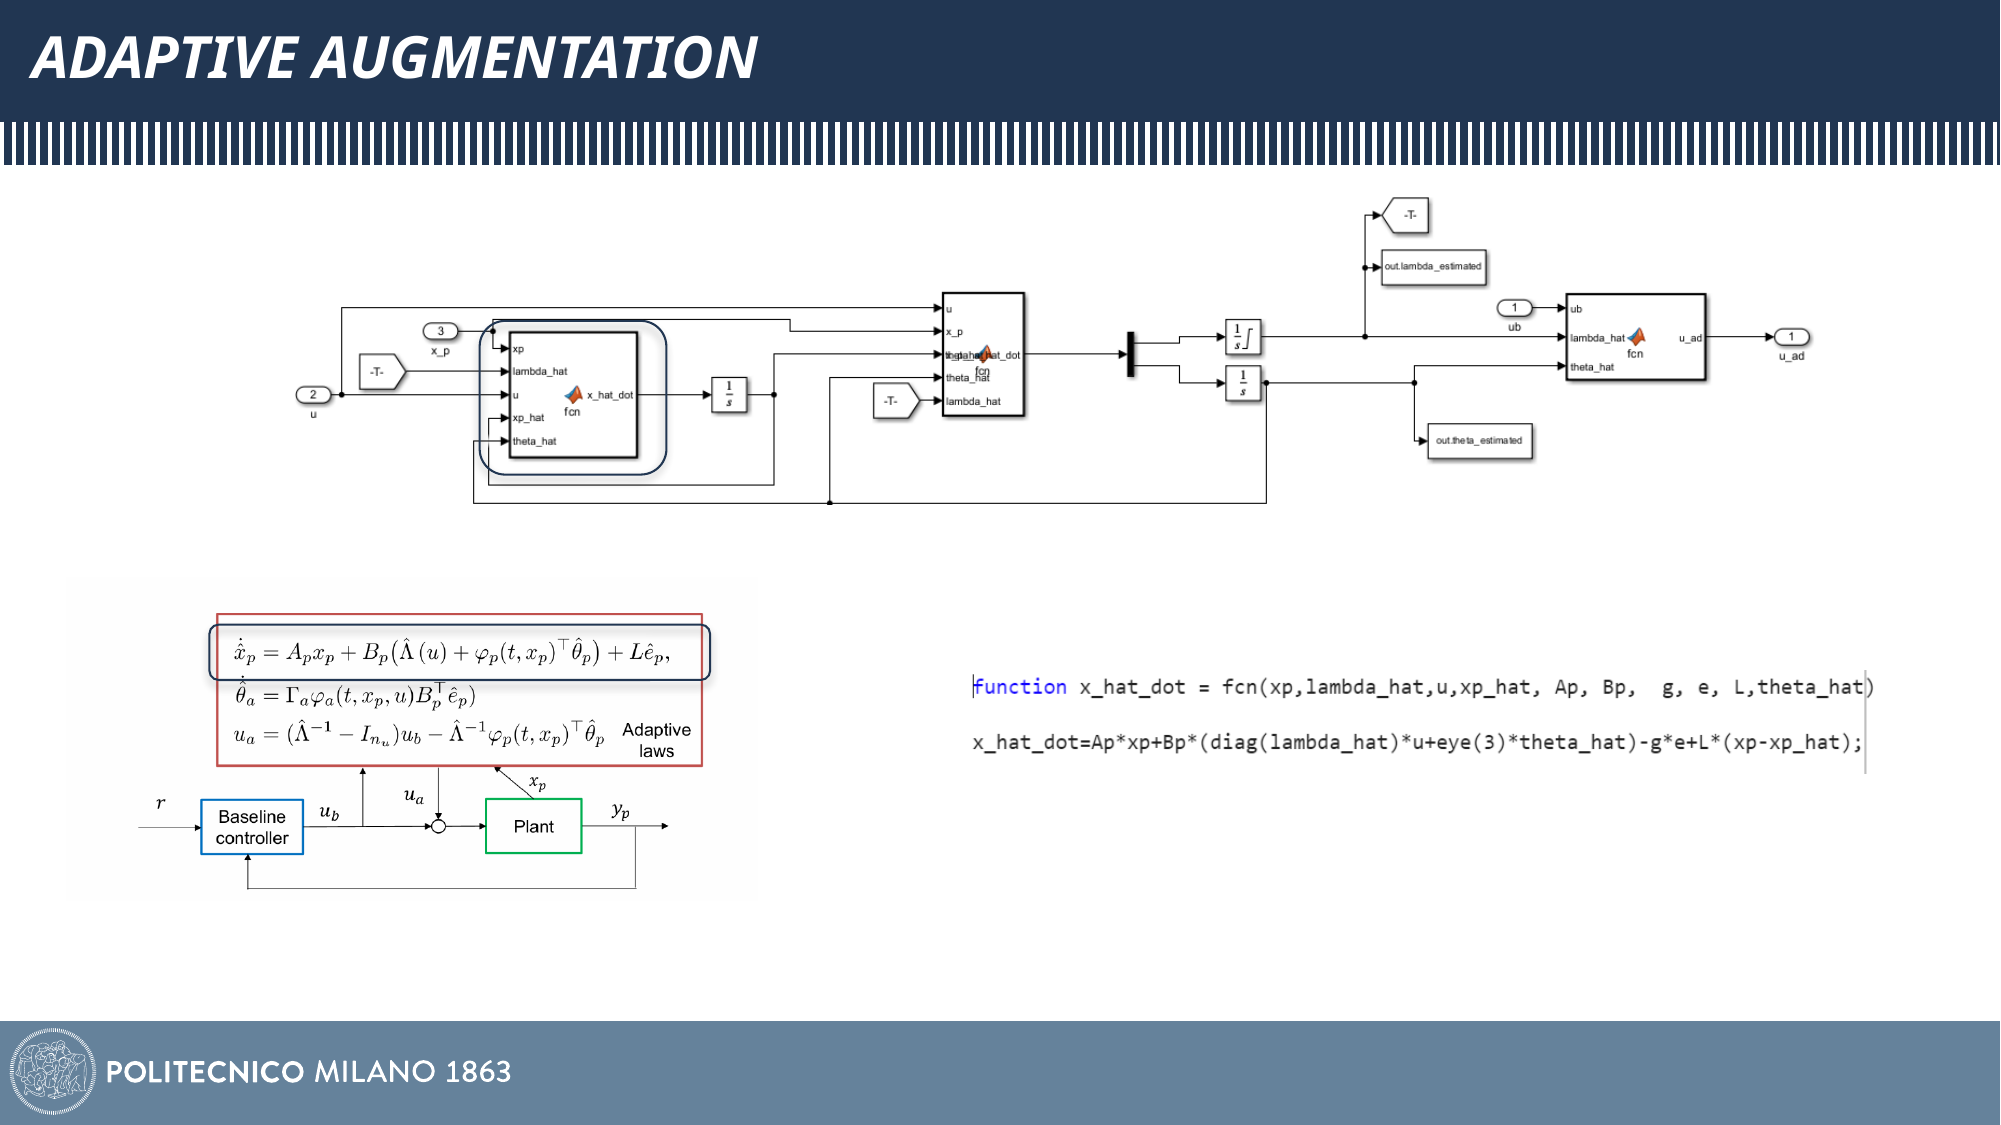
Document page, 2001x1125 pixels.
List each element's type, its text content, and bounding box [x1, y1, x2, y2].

picture [962, 670, 1886, 774]
picture [250, 177, 1843, 505]
title ADAPTIVE AUGMENTATION [17, 14, 1161, 104]
picture [66, 577, 758, 902]
